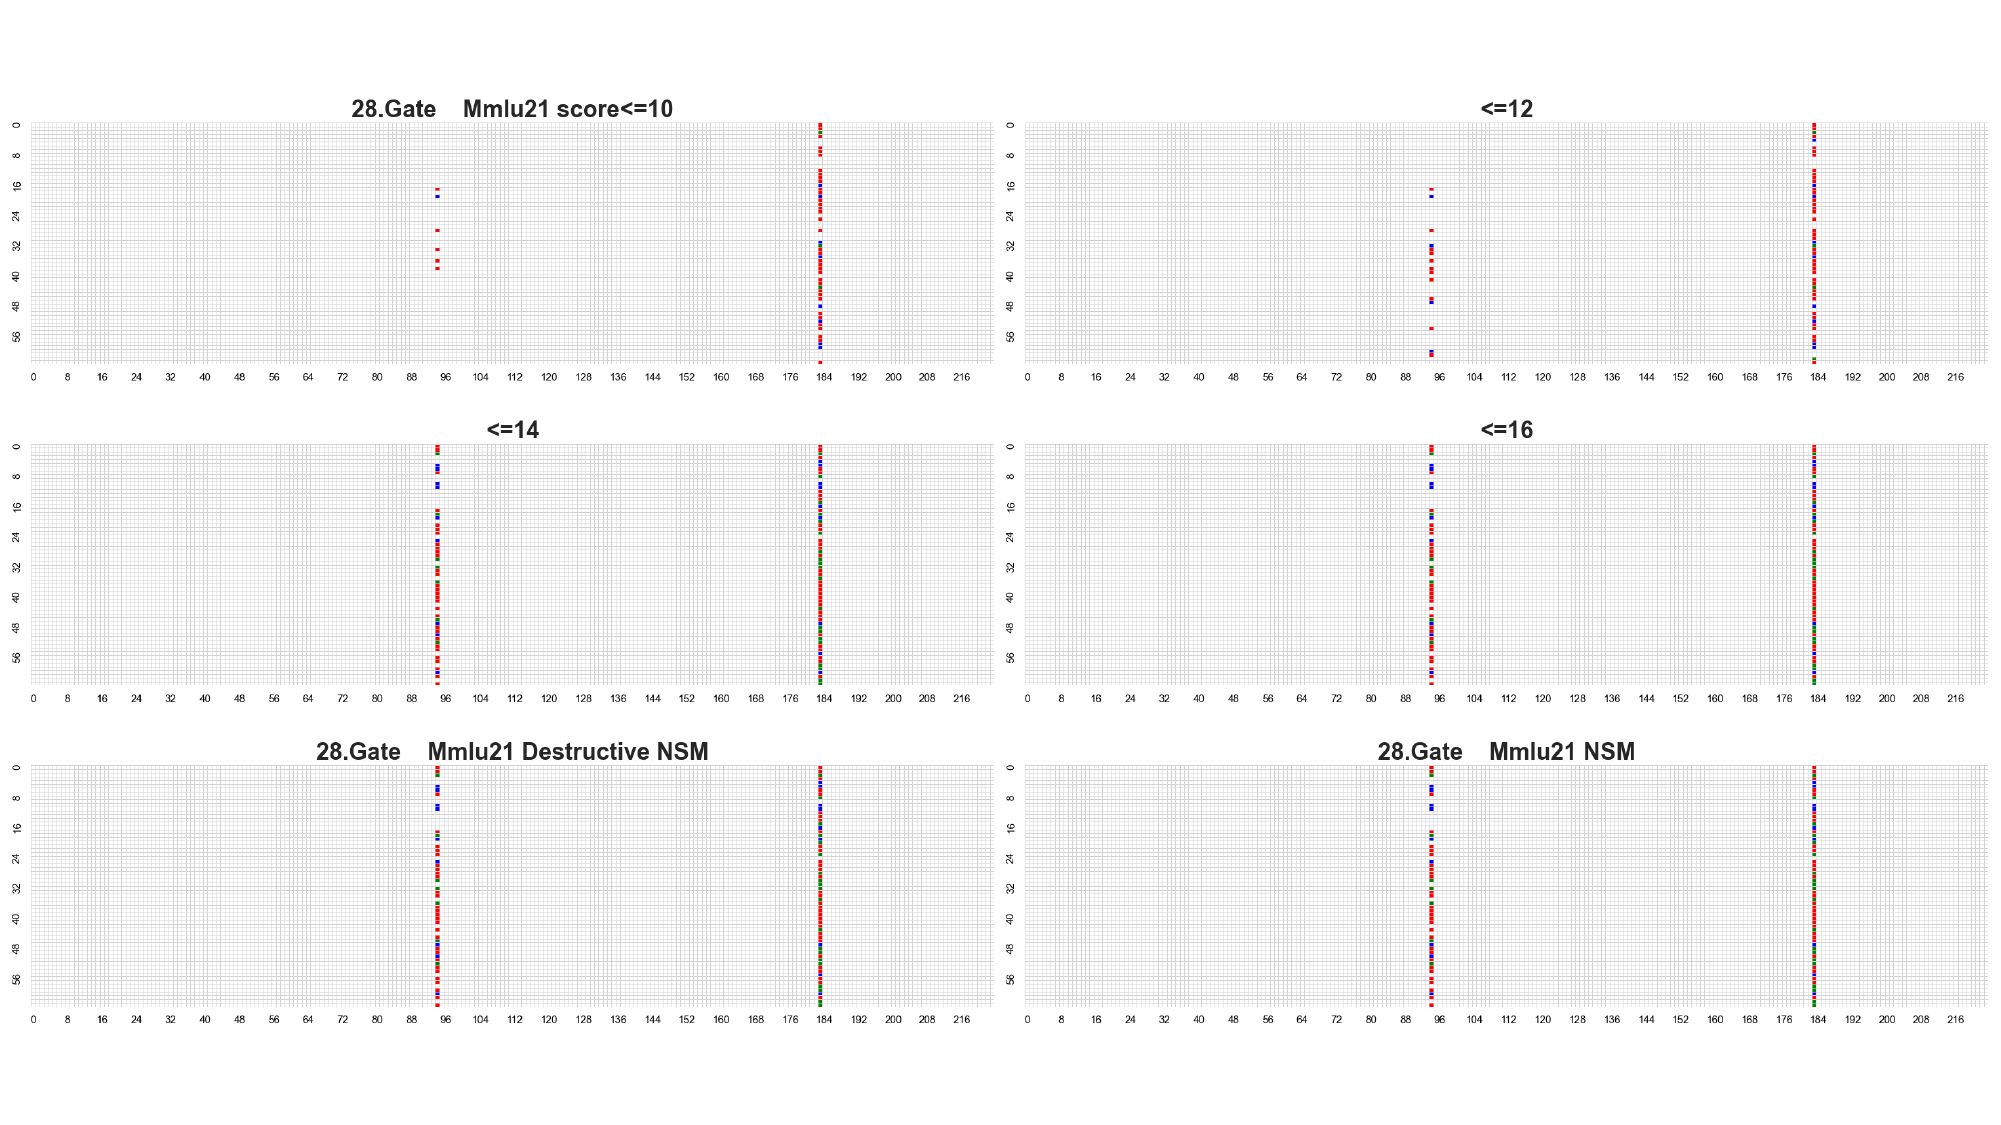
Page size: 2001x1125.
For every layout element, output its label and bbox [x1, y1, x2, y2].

picture [0, 87, 2000, 1037]
